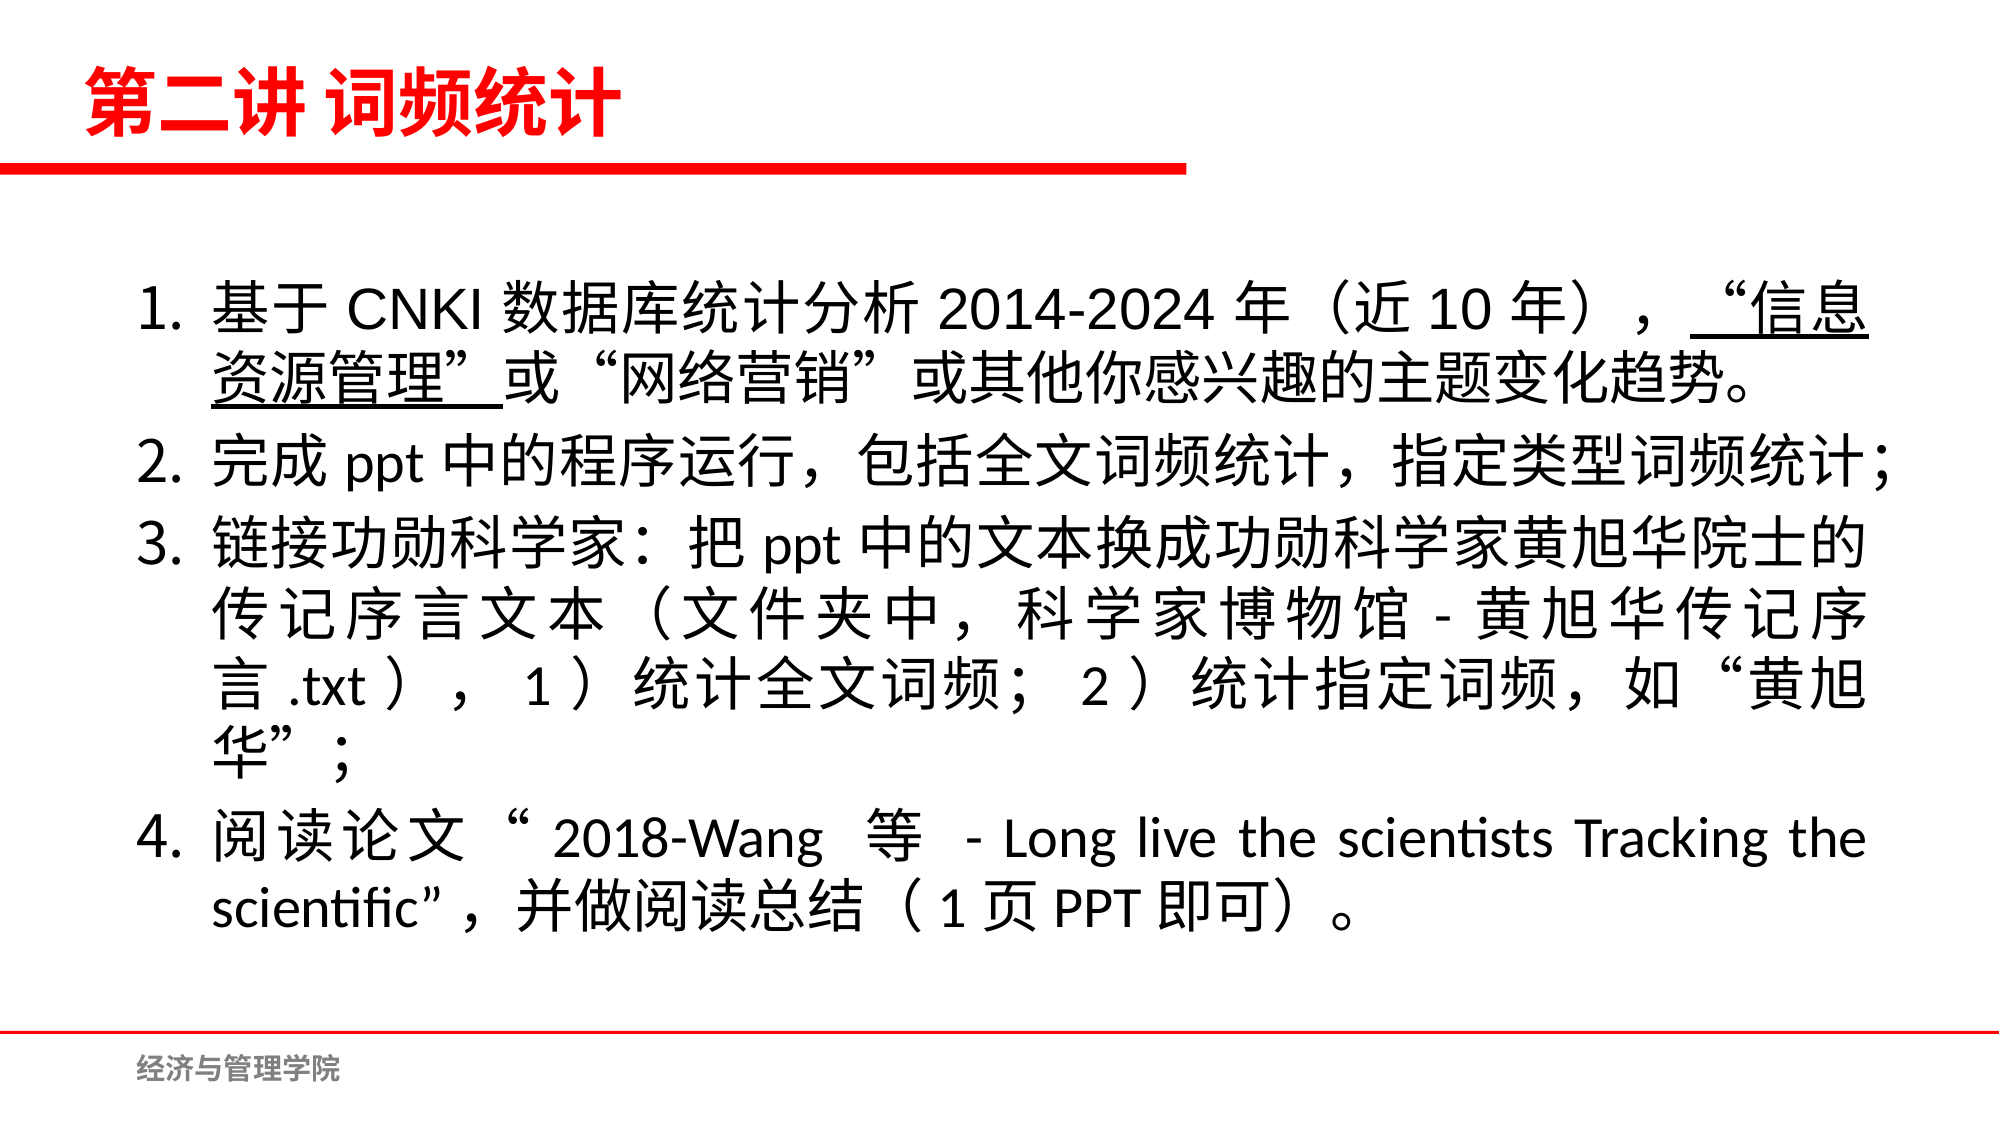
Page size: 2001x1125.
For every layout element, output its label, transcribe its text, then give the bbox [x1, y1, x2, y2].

text_box 基于CNKI数据库统计分析2014-2024年（近10年），“信息资源管理”或“网络营销”或其他你感兴趣的主题变化趋势。 完成ppt中的程序运行，包括全文词频统计，指定类型词频统计； 链接功勋科学家：把ppt中的文本换成功勋科学家黄旭华院士的传记序言文本（文件夹中，科学家博物馆-黄旭华传记序言.txt），1）统计全文词频；2）统计指定词频，如“黄旭华”； 阅读论文“2018-Wang 等 - Long live the scientists Tracking the scientific”，并做阅读总结（1页PPT即可）。 [121, 264, 1884, 947]
text_box 第二讲 词频统计 [82, 43, 794, 154]
